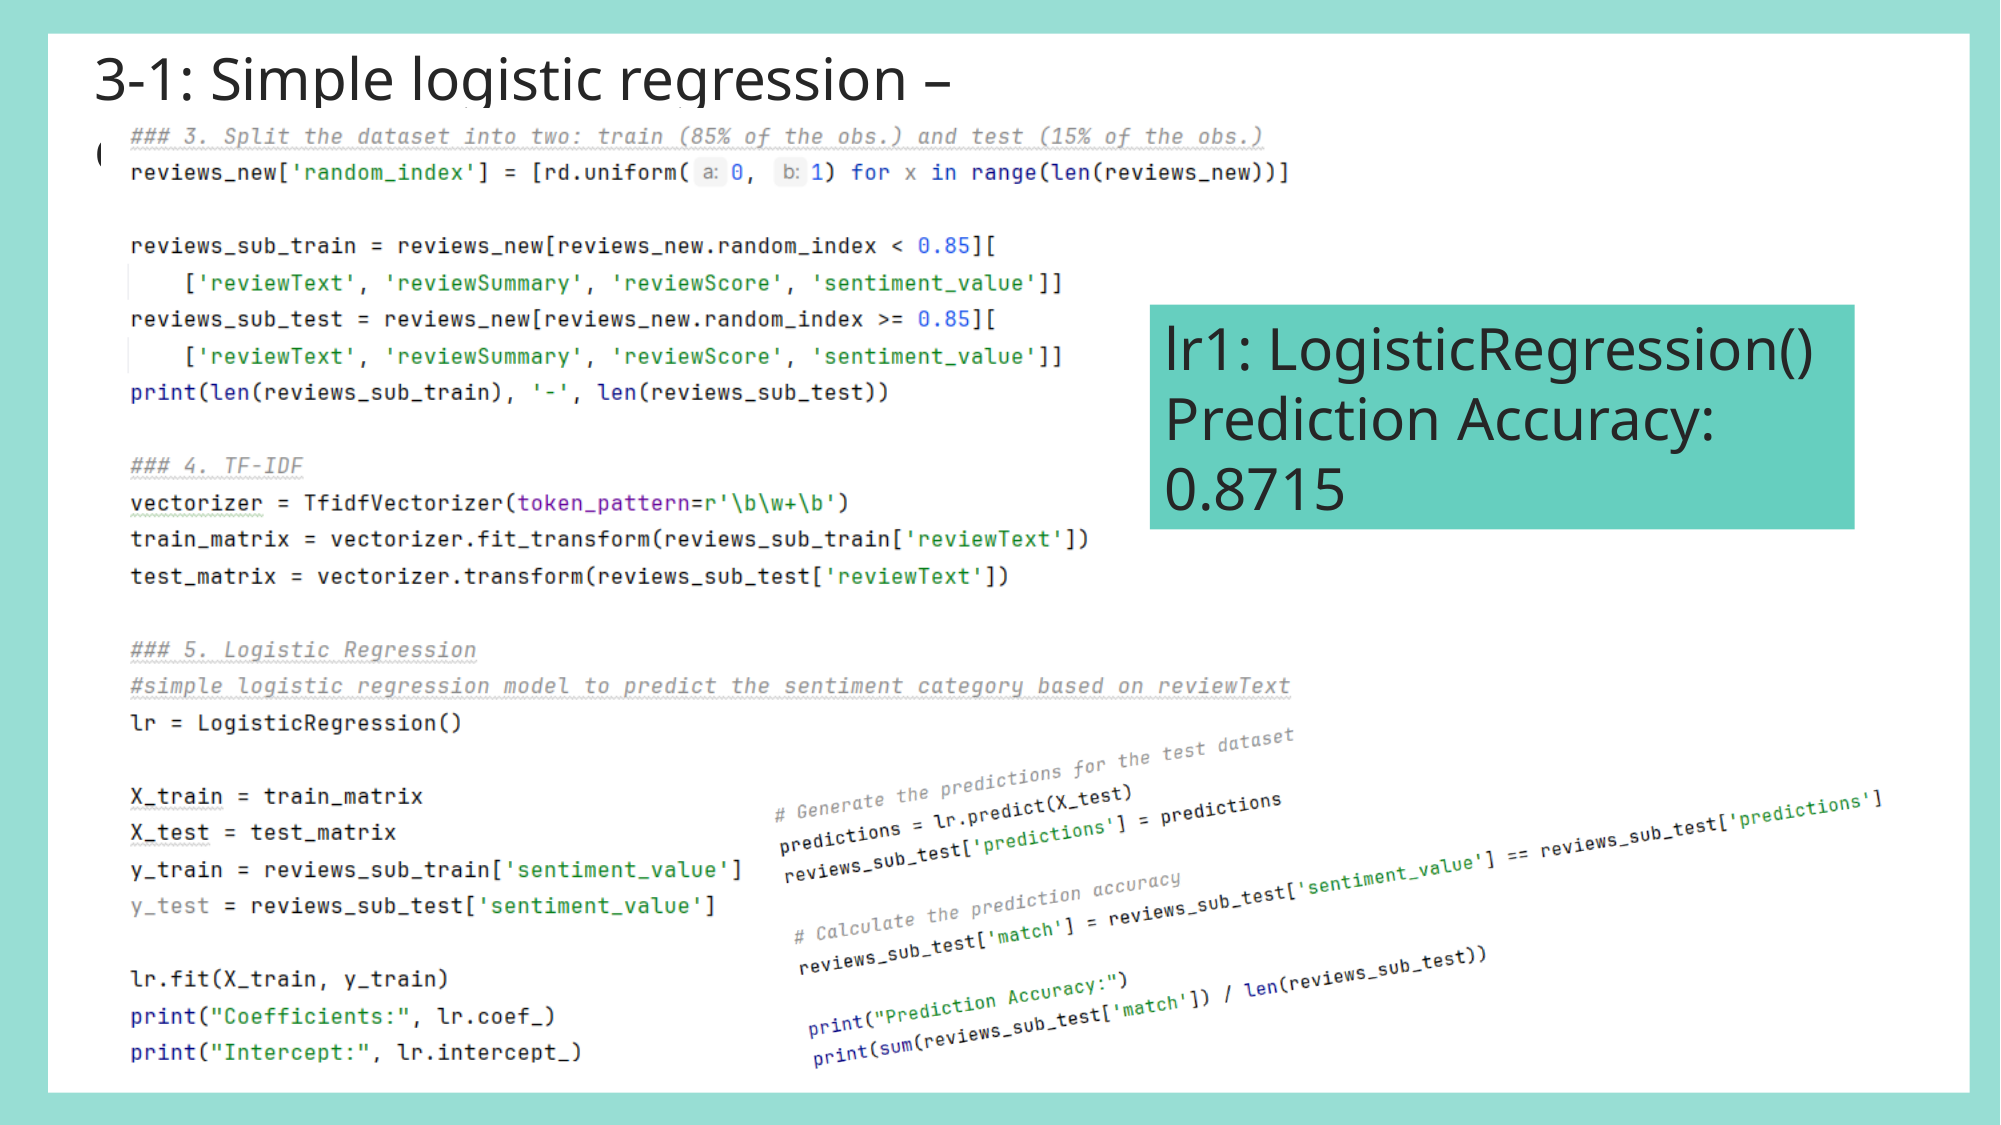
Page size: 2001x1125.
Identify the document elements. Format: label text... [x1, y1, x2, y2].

text_box 3-1: Simple logistic regression – cont. [79, 34, 1086, 190]
picture [100, 107, 1937, 1079]
text_box Vi [47, 32, 1971, 1094]
text_box lr1: LogisticRegression() Prediction Accuracy: 0.8715 [1390, 304, 1855, 530]
